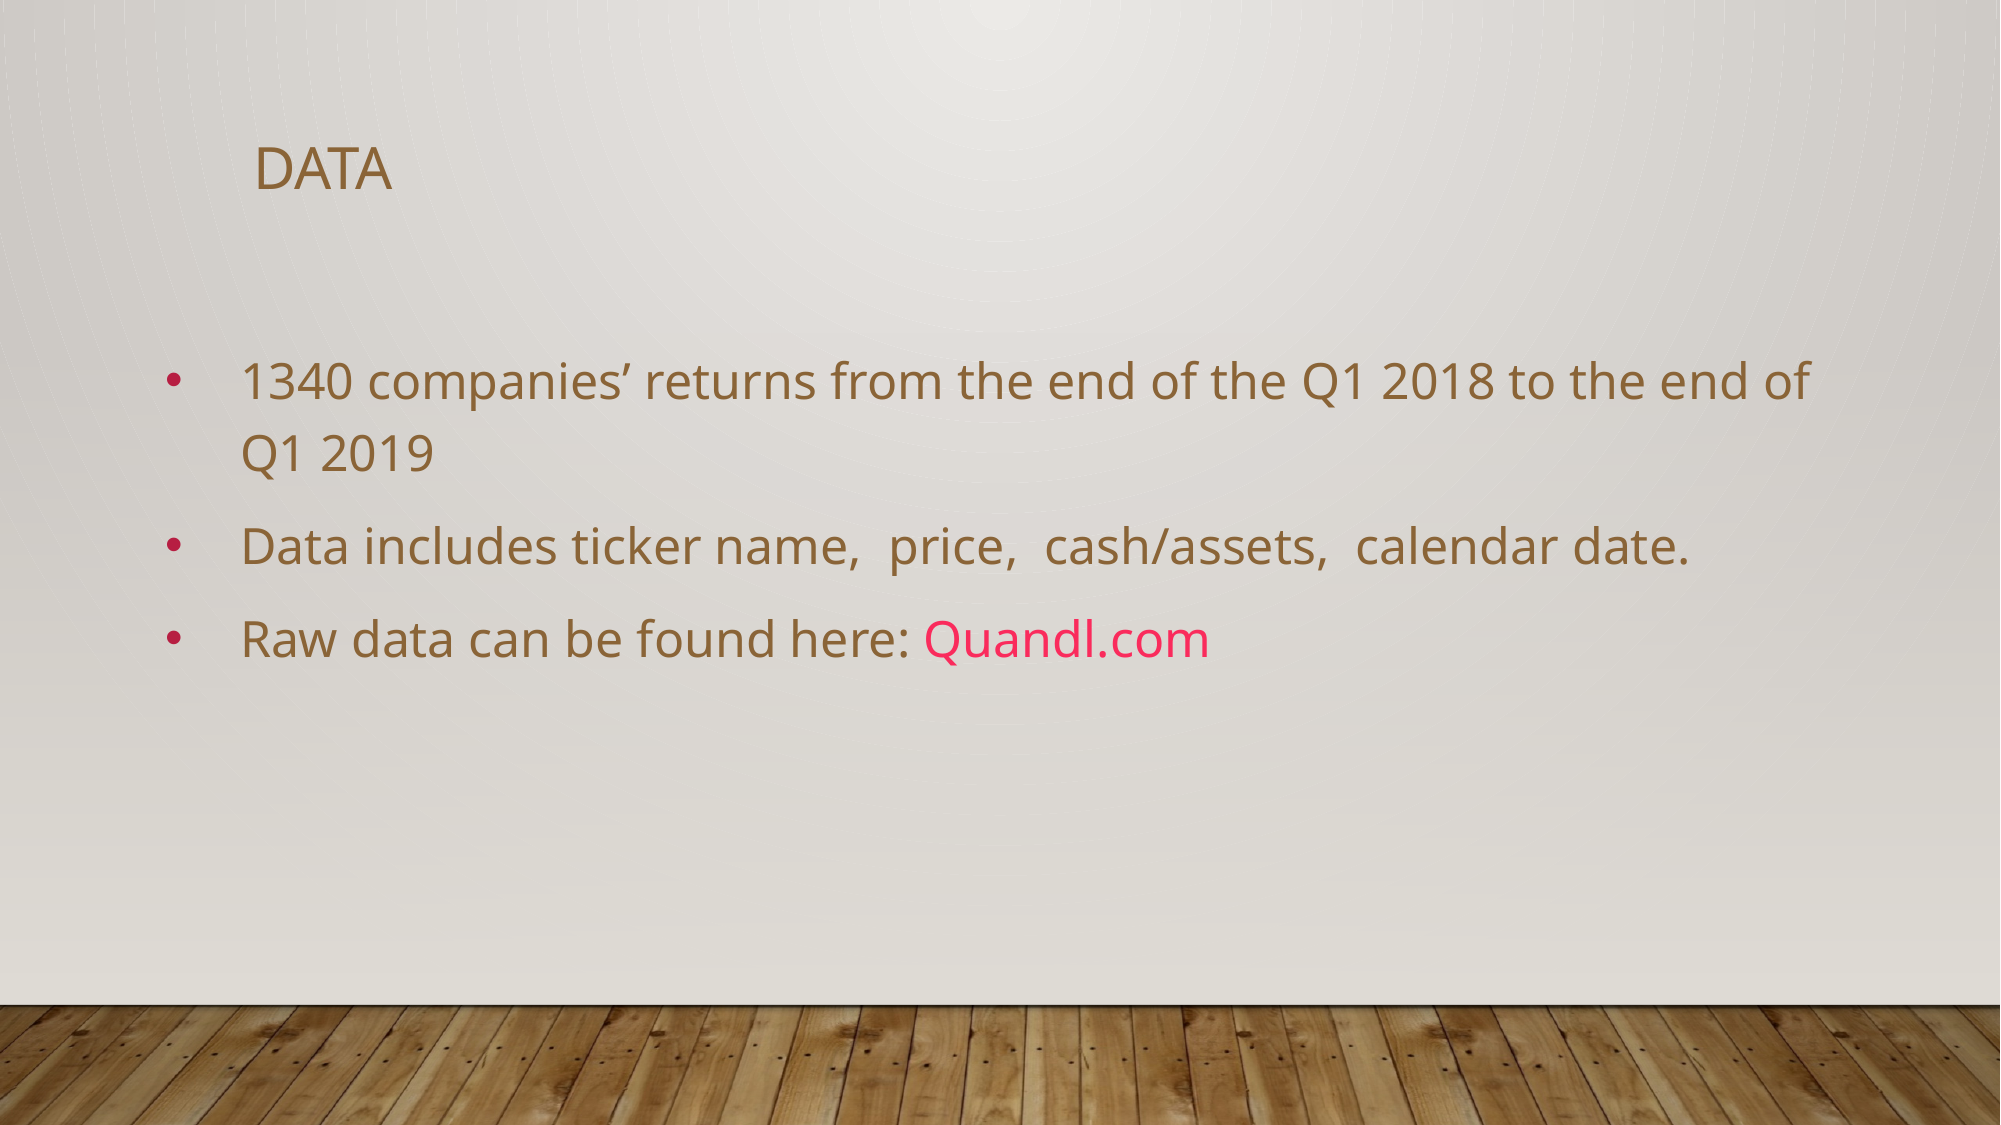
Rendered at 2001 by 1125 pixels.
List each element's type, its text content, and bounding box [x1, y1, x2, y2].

picture [0, 1005, 2000, 1125]
list 1340 companies’ returns from the end of the Q1 2018 to the end of Q1 2019 Data includes ticker name, price, cash/assets, calendar date. Raw data can be found here: Quandl.com [149, 330, 1850, 892]
title Data [238, 131, 1814, 305]
